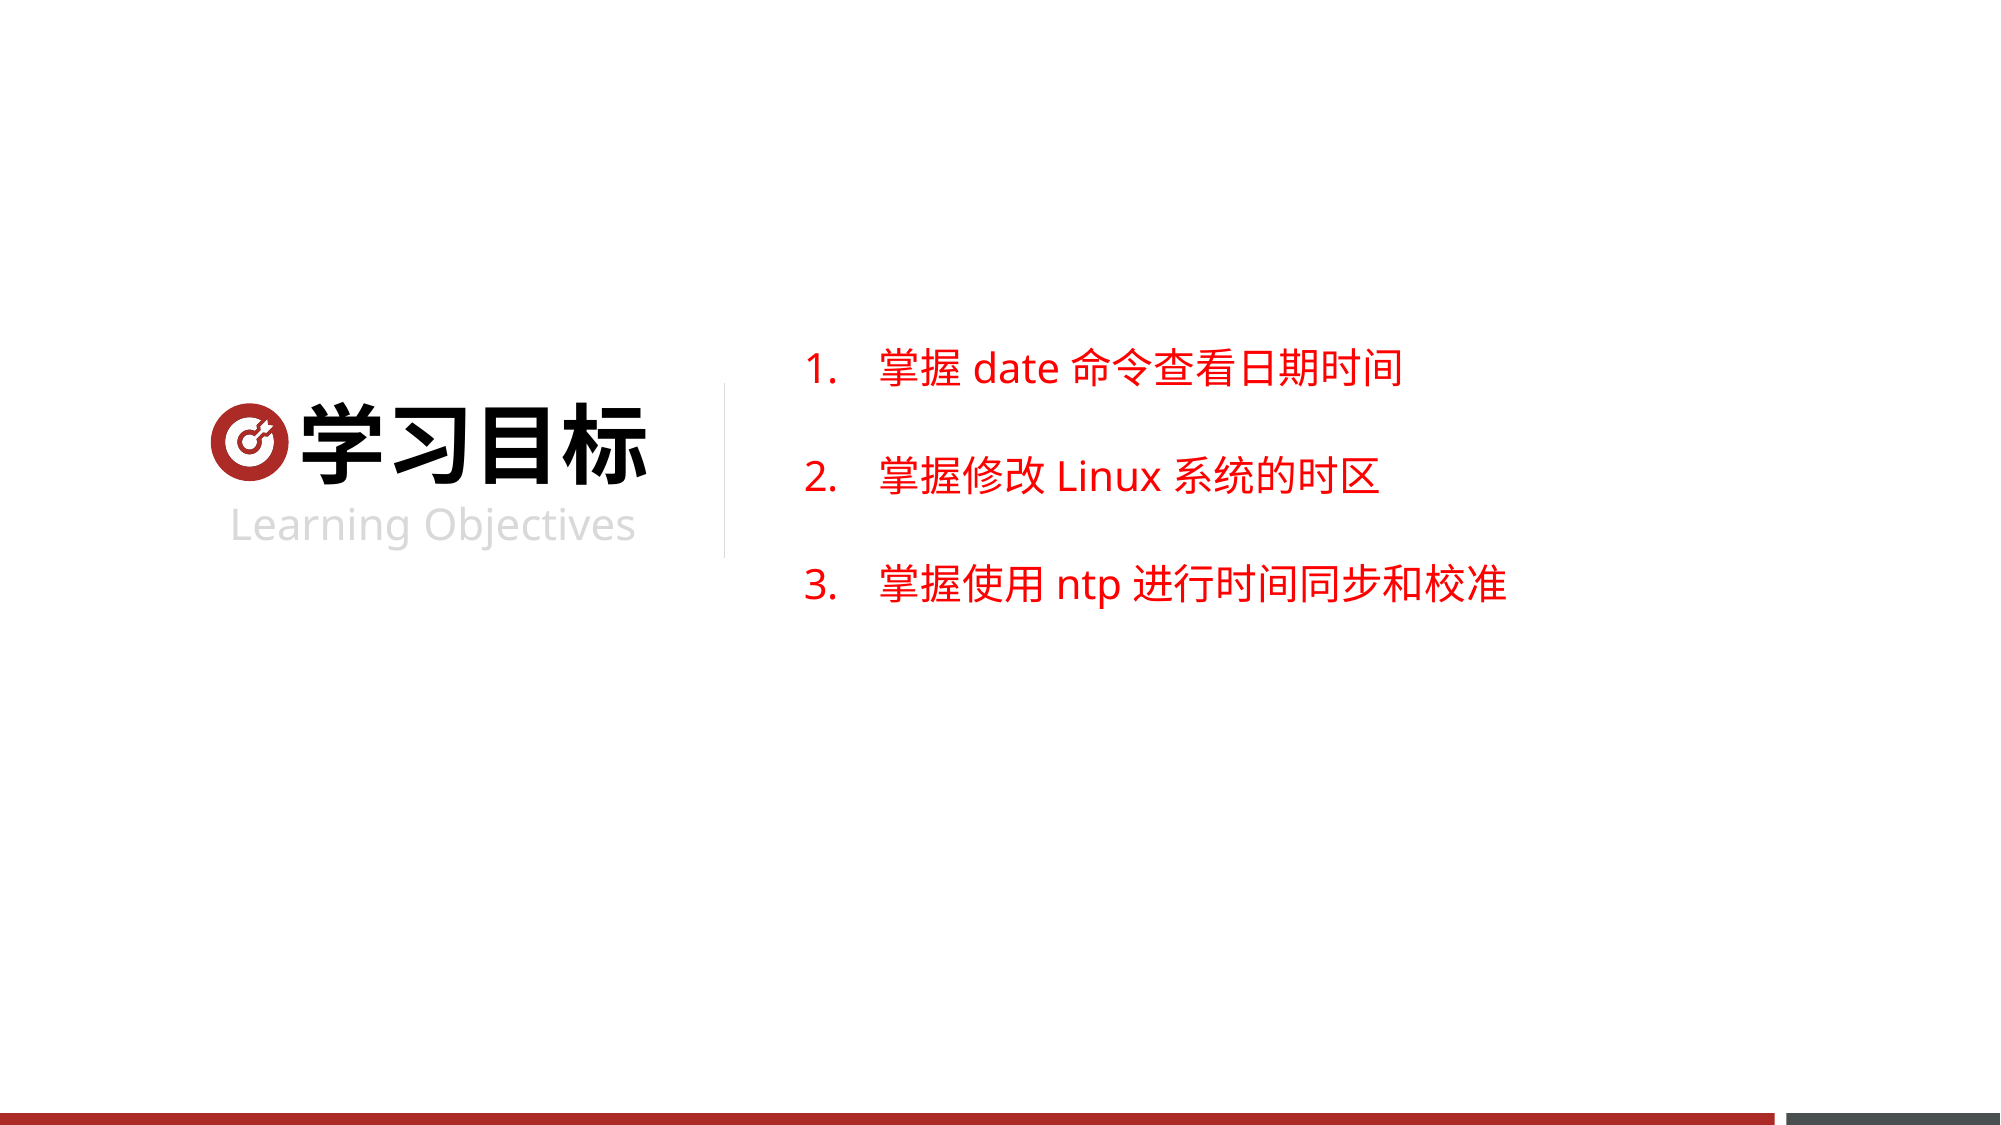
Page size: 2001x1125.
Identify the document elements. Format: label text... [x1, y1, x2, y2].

picture [216, 408, 283, 476]
list 掌握date命令查看日期时间 掌握修改Linux系统的时区 掌握使用ntp进行时间同步和校准 [789, 235, 1823, 665]
